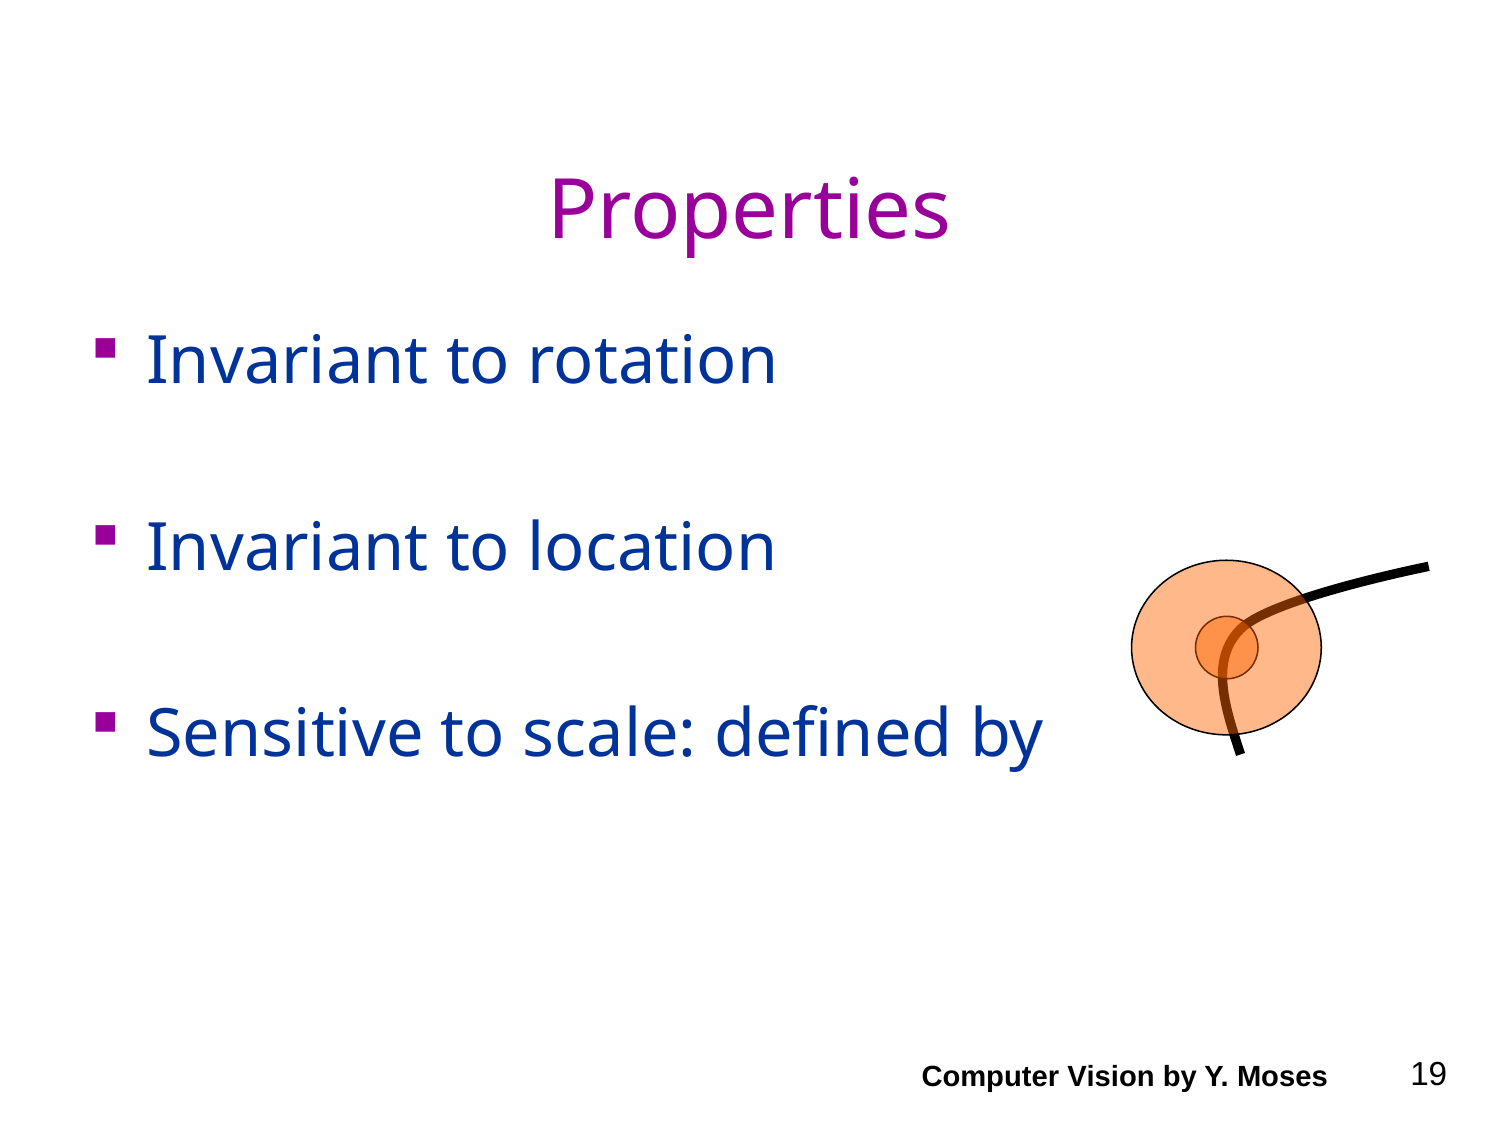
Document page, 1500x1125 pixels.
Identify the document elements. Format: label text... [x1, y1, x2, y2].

footer Computer Vision by Y. Moses [887, 1024, 1363, 1101]
text_box [1305, 566, 1429, 681]
slide_number 19 [1363, 1024, 1463, 1101]
title Properties [112, 74, 1388, 263]
text_box [1131, 560, 1322, 735]
text_box [1234, 726, 1270, 755]
